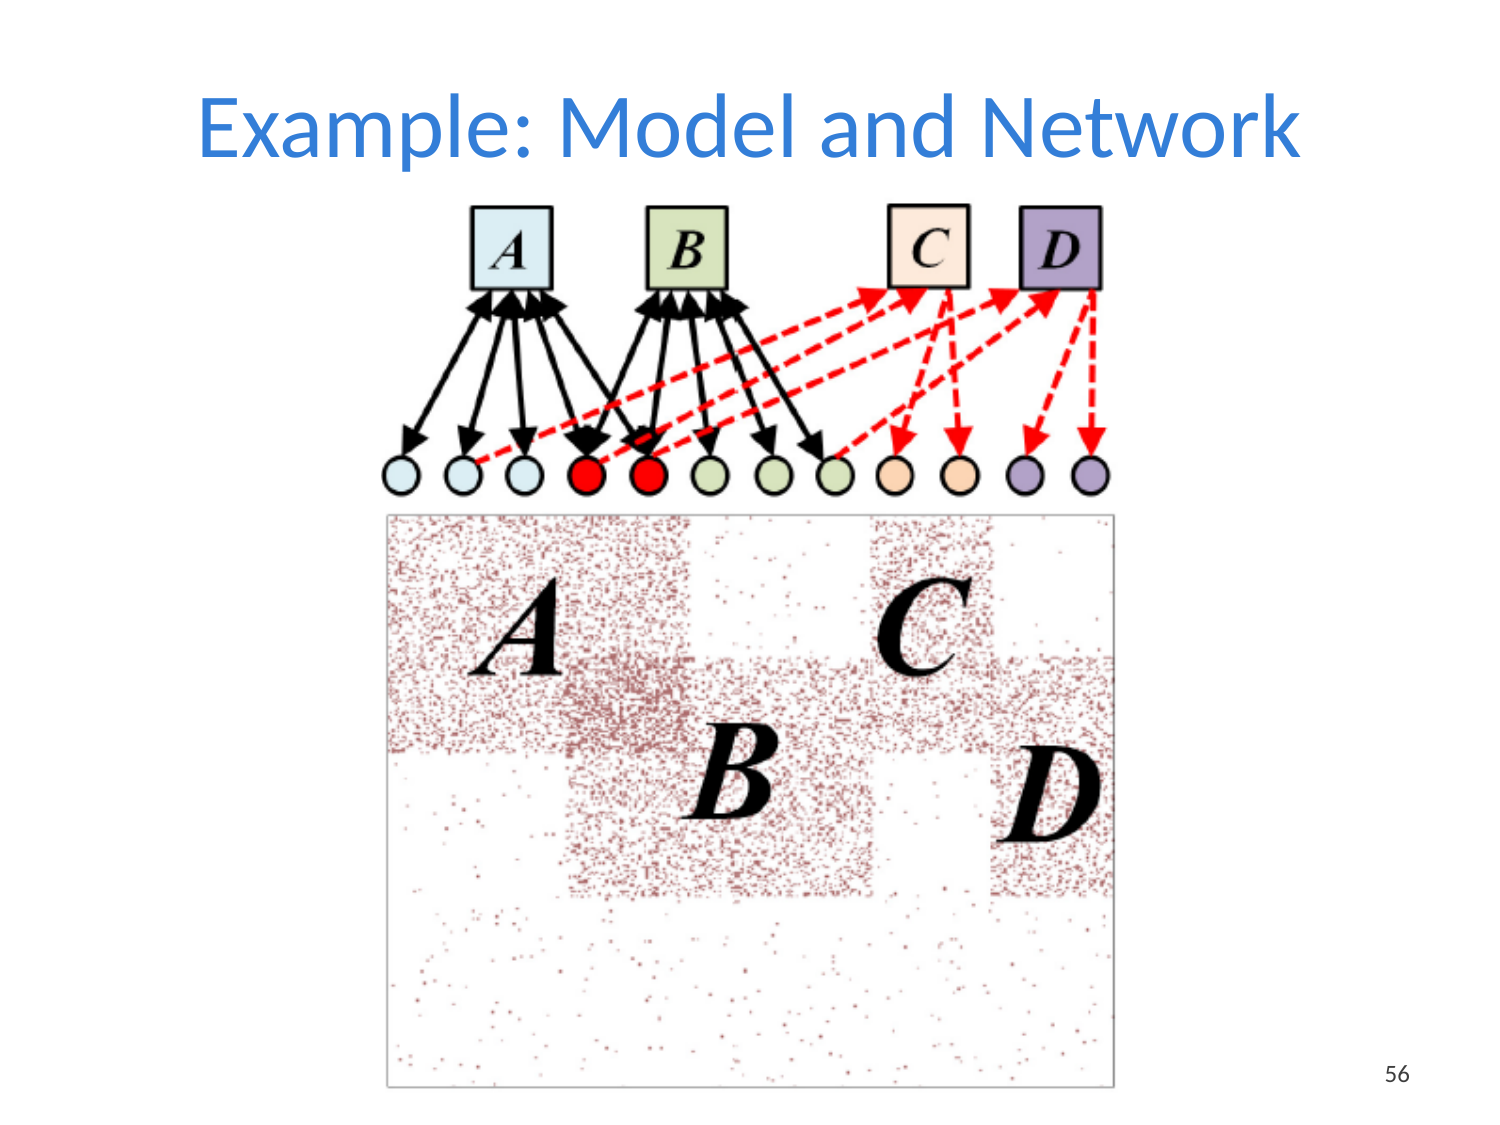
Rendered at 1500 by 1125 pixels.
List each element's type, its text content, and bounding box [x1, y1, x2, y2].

slide_number ‹#› [1123, 1042, 1425, 1103]
title Example: Model and Network [75, 26, 1425, 215]
picture [380, 187, 1119, 1101]
